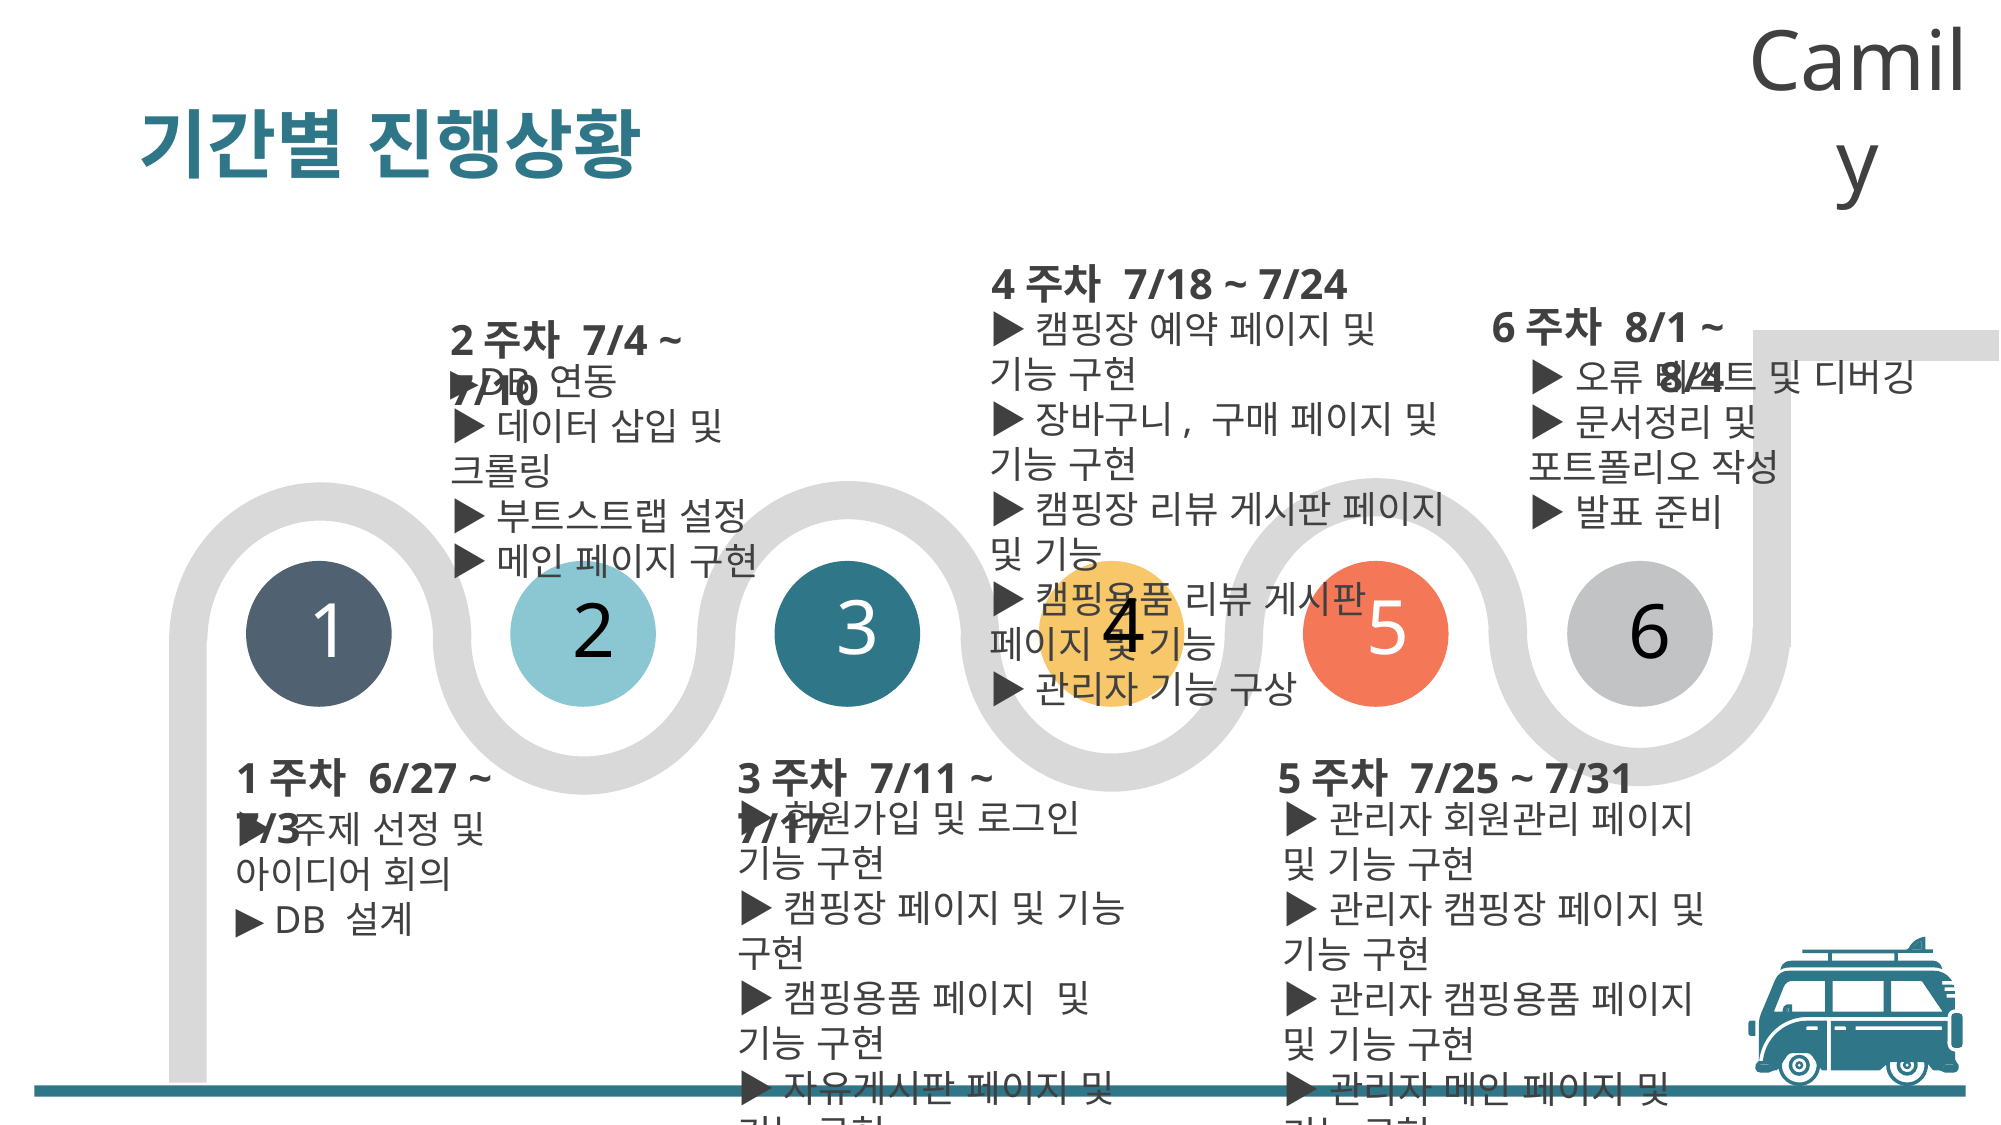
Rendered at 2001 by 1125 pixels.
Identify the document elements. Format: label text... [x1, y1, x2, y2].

text_box 기간별 진행상황 [124, 90, 1115, 196]
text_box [435, 306, 779, 593]
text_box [169, 330, 1999, 1083]
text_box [220, 744, 624, 906]
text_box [1262, 744, 1753, 1077]
text_box Camily [1716, 0, 2000, 215]
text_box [1438, 293, 1934, 498]
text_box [974, 250, 1473, 678]
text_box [722, 744, 1151, 1031]
